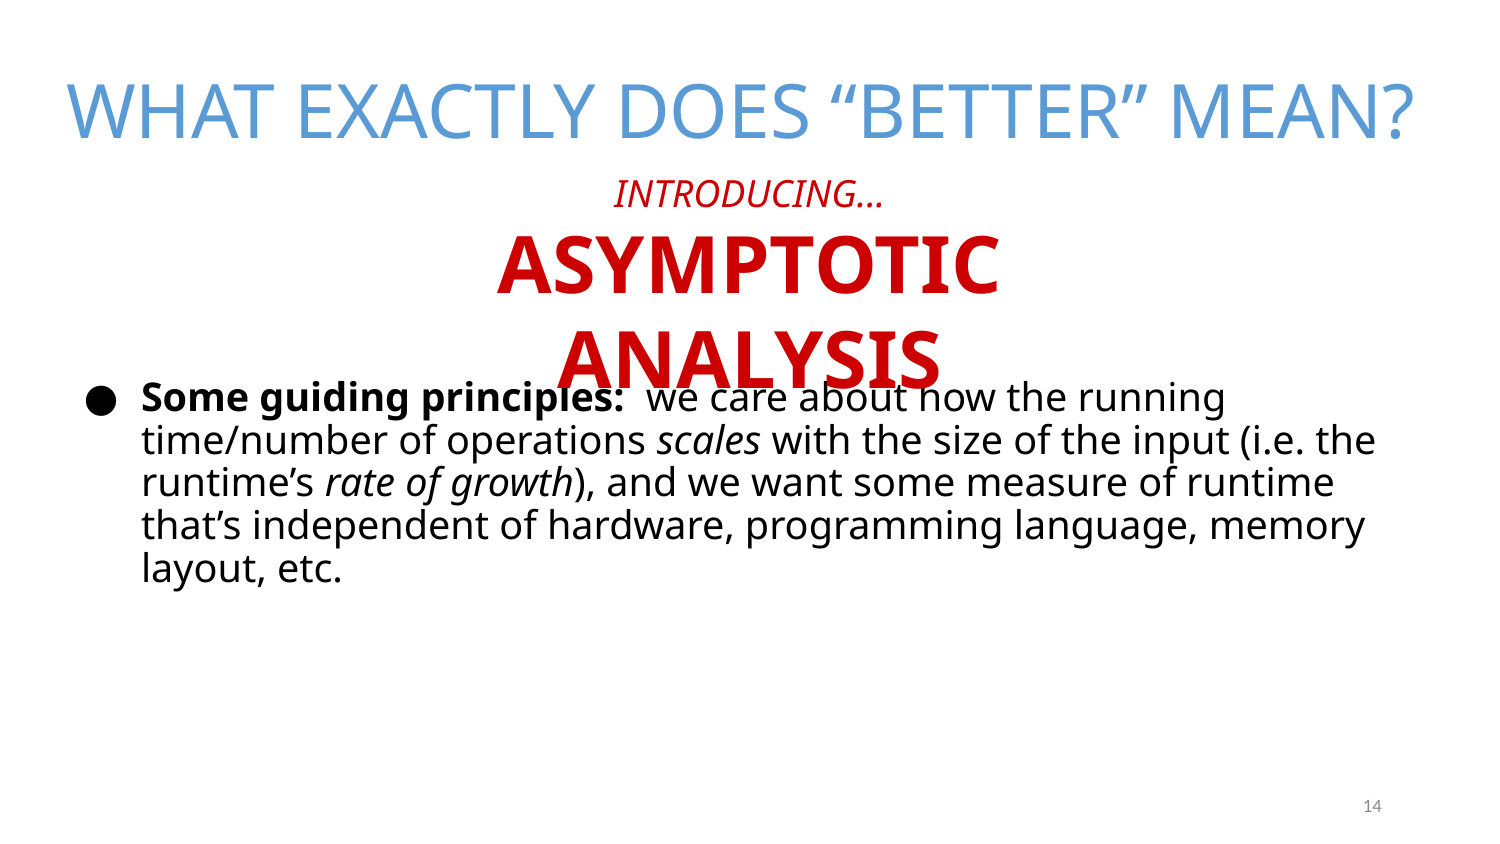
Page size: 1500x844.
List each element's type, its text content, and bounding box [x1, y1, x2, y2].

slide_number 14 [1059, 782, 1397, 827]
title WHAT EXACTLY DOES “BETTER” MEAN? [51, 60, 1449, 167]
text_box INTRODUCING... ASYMPTOTIC ANALYSIS [305, 204, 1195, 370]
subtitle Some guiding principles: we care about how the running time/number of operations scales with the size of the input (i.e. the runtime’s rate of growth), and we want some measure of runtime that’s independent of hardware, programming language, memory layout, etc. [51, 362, 1440, 773]
